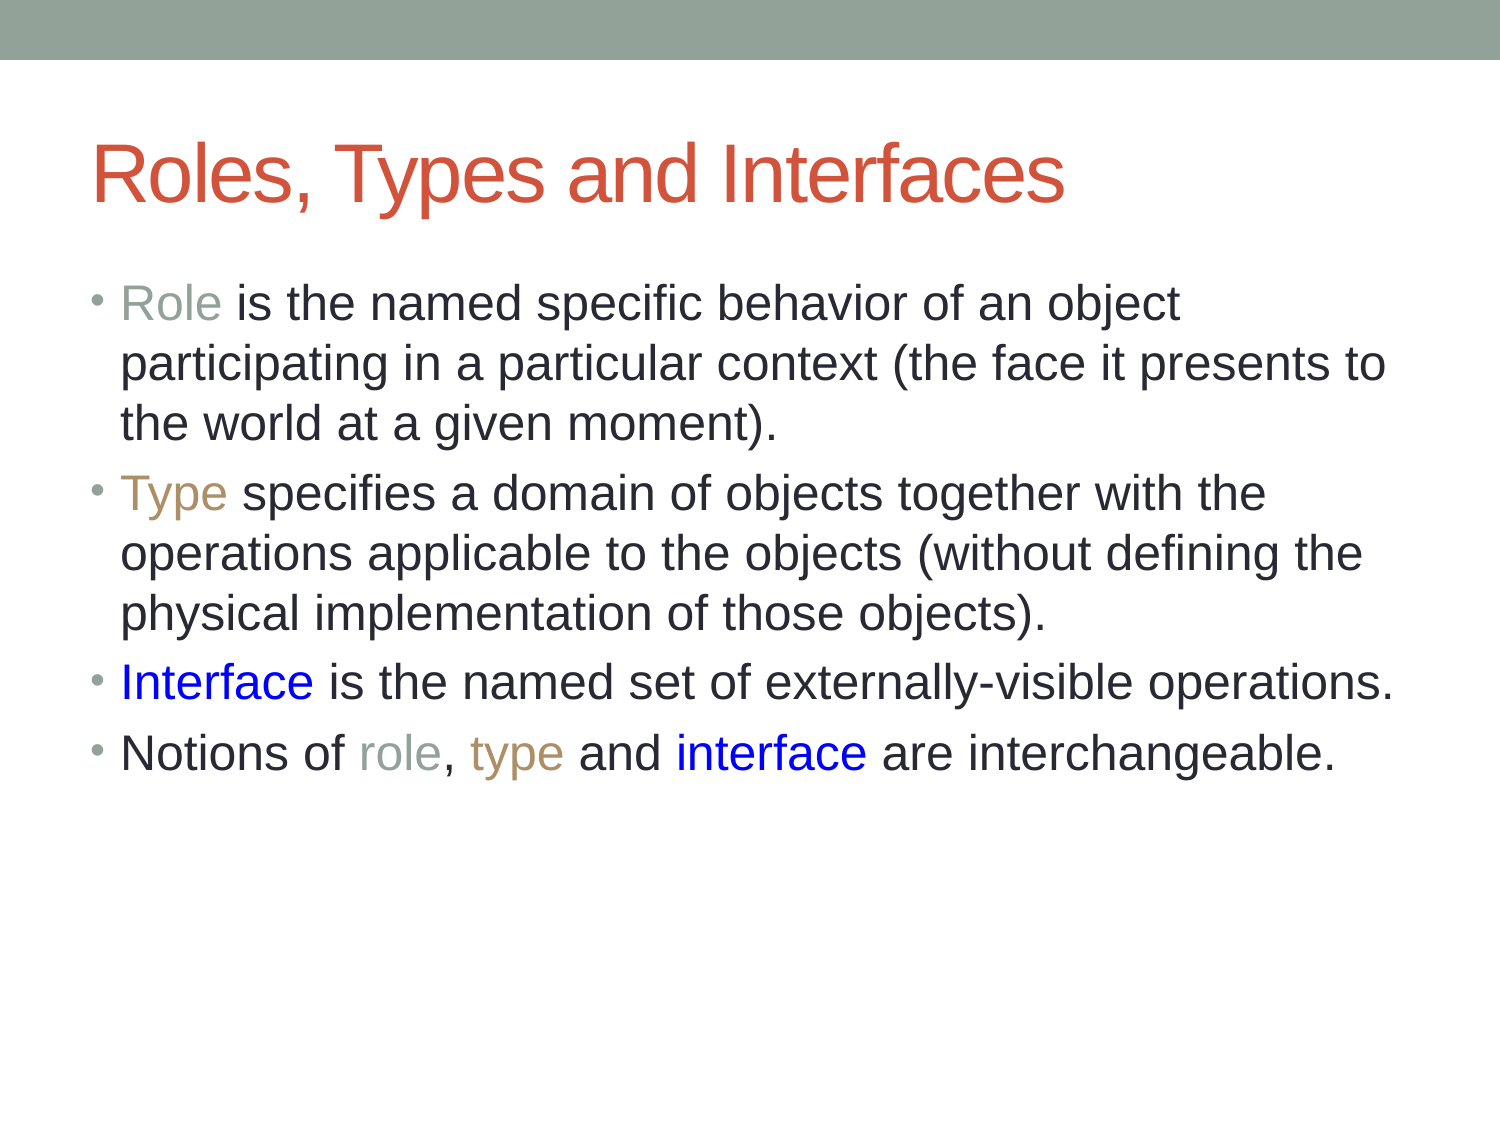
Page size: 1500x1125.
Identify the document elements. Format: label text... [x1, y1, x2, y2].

list Role is the named specific behavior of an object participating in a particular context (the face it presents to the world at a given moment). Type specifies a domain of objects together with the operations applicable to the objects (without defining the physical implementation of those objects). Interface is the named set of externally-visible operations. Notions of role, type and interface are interchangeable. [75, 262, 1425, 1063]
title Roles, Types and Interfaces [75, 87, 1425, 250]
